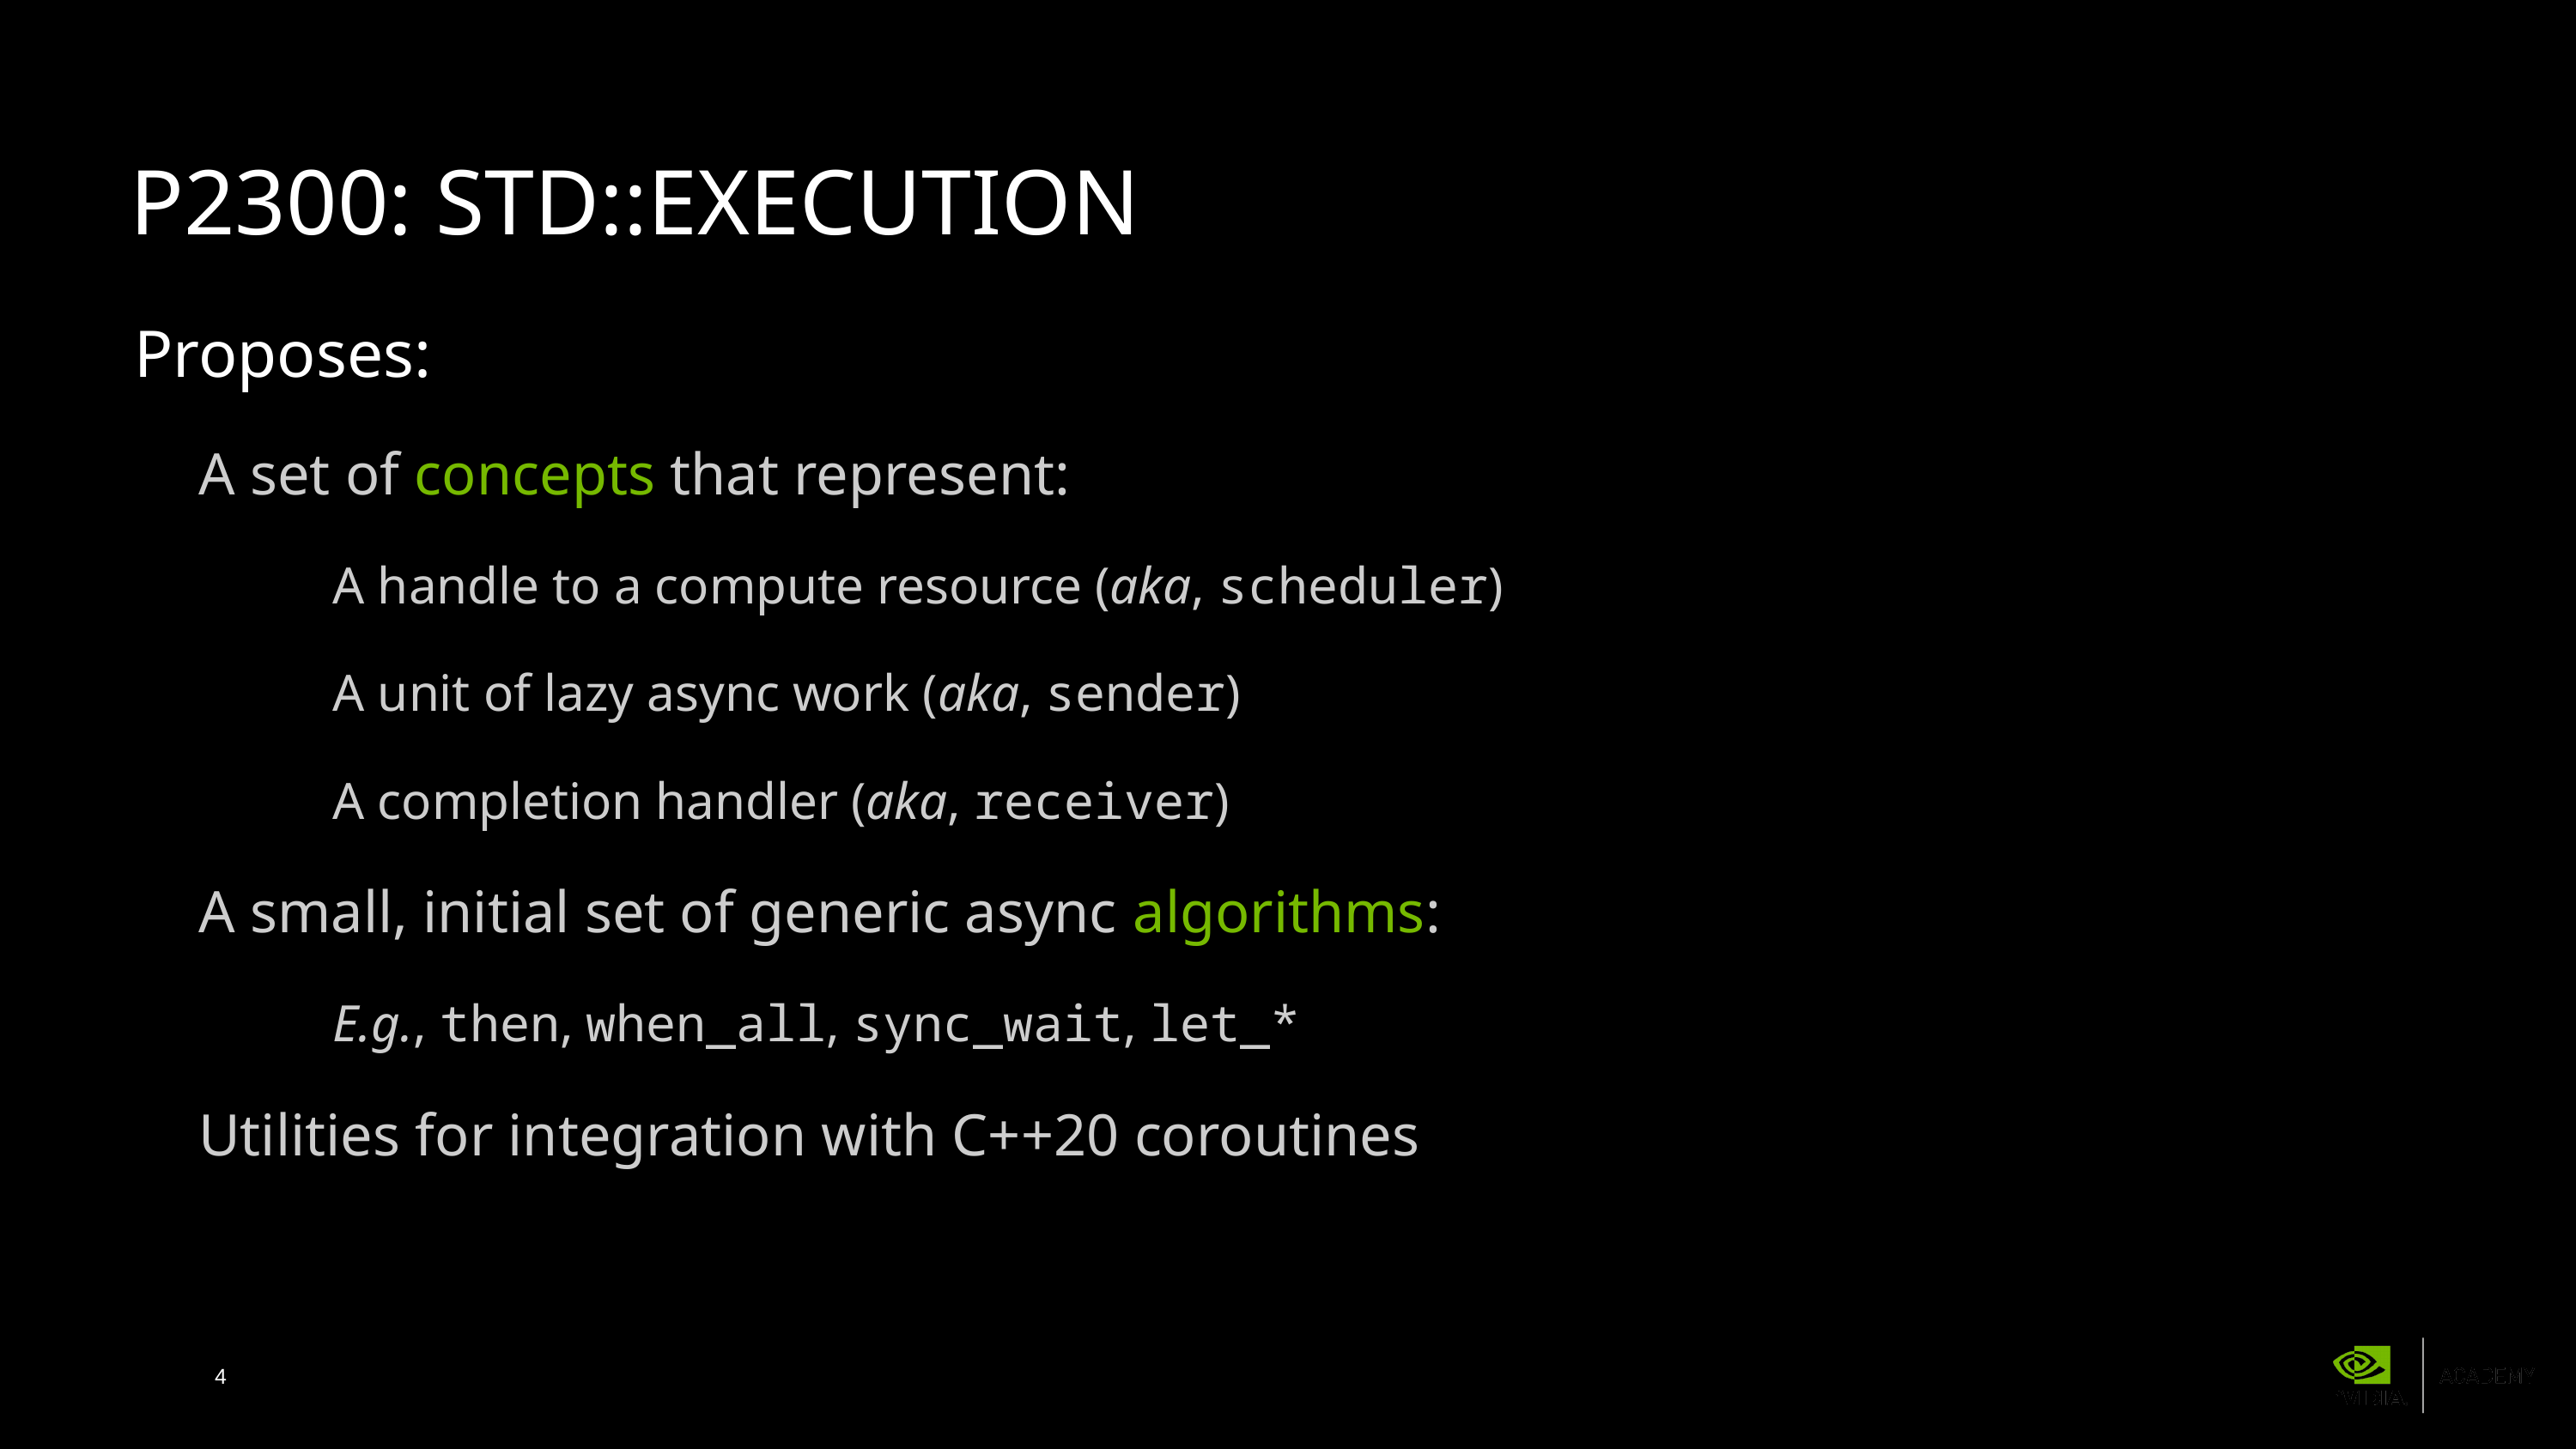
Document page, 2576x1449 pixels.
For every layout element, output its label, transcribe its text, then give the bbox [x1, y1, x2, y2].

picture [2301, 1319, 2561, 1432]
title P2300: std::execution [116, 122, 2459, 262]
slide_number 4 [202, 1337, 782, 1414]
list Proposes: A set of concepts that represent: A handle to a compute resource (aka, scheduler) A unit of lazy async work (aka, sender) A completion handler (aka, receiver) A small, initial set of generic async algorithms: E.g., then, when_all, sync_wait, let_* Utilities for integration with C++20 coroutines [120, 315, 1564, 1189]
